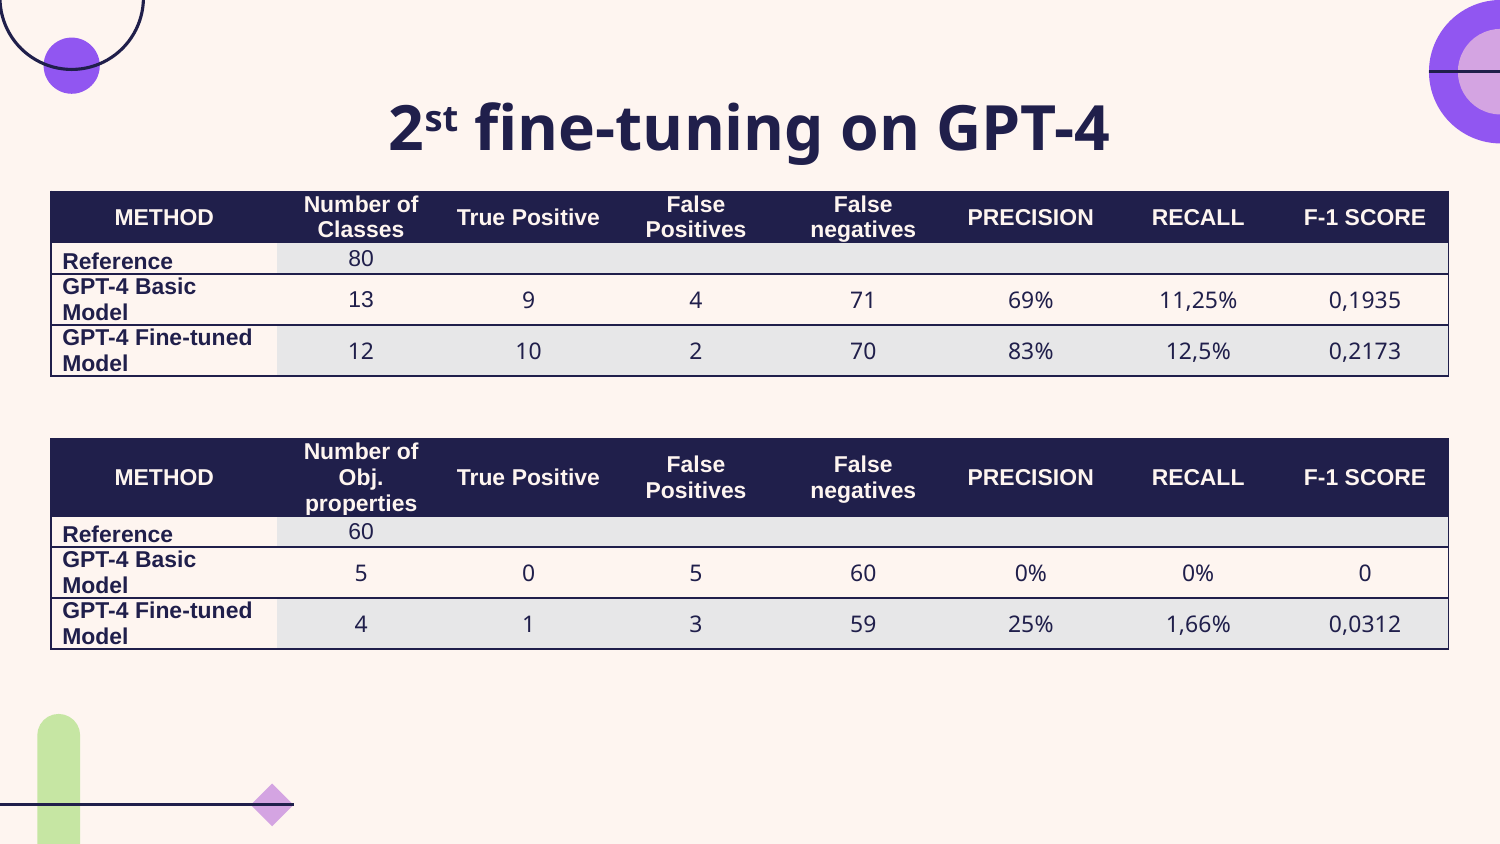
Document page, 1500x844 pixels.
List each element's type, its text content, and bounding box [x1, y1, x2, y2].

table_header PRECISION [947, 440, 1115, 515]
table_cell 69% [947, 275, 1115, 324]
table_cell Reference [52, 243, 277, 273]
table_cell Reference [52, 517, 277, 546]
table_cell 5 [612, 548, 780, 597]
table_cell GPT-4 Fine-tuned Model [52, 599, 277, 648]
table_cell 10 [445, 326, 612, 375]
table_cell GPT-4 Basic Model [52, 548, 277, 597]
table_cell 0,2173 [1282, 326, 1448, 375]
table_cell 0 [445, 548, 612, 597]
table_cell [612, 517, 780, 546]
title 2st fine-tuning on GPT-4 [118, 72, 1382, 167]
table_cell 12 [277, 326, 445, 375]
table_cell [947, 517, 1115, 546]
table_header Number of Obj. properties [277, 440, 445, 515]
table_cell 0,1935 [1282, 275, 1448, 324]
table_cell 0 [1282, 548, 1448, 597]
table_cell [1115, 243, 1282, 273]
table_cell [445, 517, 612, 546]
table_cell 9 [445, 275, 612, 324]
table_header F-1 SCORE [1282, 192, 1448, 242]
table_cell 11,25% [1115, 275, 1282, 324]
table_cell [612, 243, 780, 273]
table_cell 83% [947, 326, 1115, 375]
table_cell 1 [445, 599, 612, 648]
table_cell [1282, 517, 1448, 546]
table_cell 60 [277, 517, 445, 546]
table_cell 4 [612, 275, 780, 324]
table_cell [947, 243, 1115, 273]
table_header False negatives [780, 440, 947, 515]
table_cell 2 [612, 326, 780, 375]
table_header False negatives [780, 192, 947, 242]
table_cell [1115, 517, 1282, 546]
table_cell 12,5% [1115, 326, 1282, 375]
table_header F-1 SCORE [1282, 440, 1448, 515]
table_cell 4 [277, 599, 445, 648]
table_cell [445, 243, 612, 273]
table_header RECALL [1115, 440, 1282, 515]
table_header True Positive [445, 192, 612, 242]
table_header RECALL [1115, 192, 1282, 242]
table_cell 0% [947, 548, 1115, 597]
table_cell 1,66% [1115, 599, 1282, 648]
table_cell 5 [277, 548, 445, 597]
table_header METHOD [52, 192, 277, 242]
table_cell 3 [612, 599, 780, 648]
table_cell 60 [780, 548, 947, 597]
table_cell 80 [277, 243, 445, 273]
table_cell 70 [780, 326, 947, 375]
table_cell 25% [947, 599, 1115, 648]
table_header False Positives [612, 440, 780, 515]
table_cell 71 [780, 275, 947, 324]
table_cell 13 [277, 275, 445, 324]
table_header METHOD [52, 440, 277, 515]
table_header PRECISION [947, 192, 1115, 242]
table_cell 0,0312 [1282, 599, 1448, 648]
table_cell [780, 243, 947, 273]
table_cell GPT-4 Basic Model [52, 275, 277, 324]
table_cell 59 [780, 599, 947, 648]
table_cell [780, 517, 947, 546]
table_header Number of Classes [277, 192, 445, 242]
table_header True Positive [445, 440, 612, 515]
table_cell GPT-4 Fine-tuned Model [52, 326, 277, 375]
table_header False Positives [612, 192, 780, 242]
table_cell [1282, 243, 1448, 273]
table_cell 0% [1115, 548, 1282, 597]
